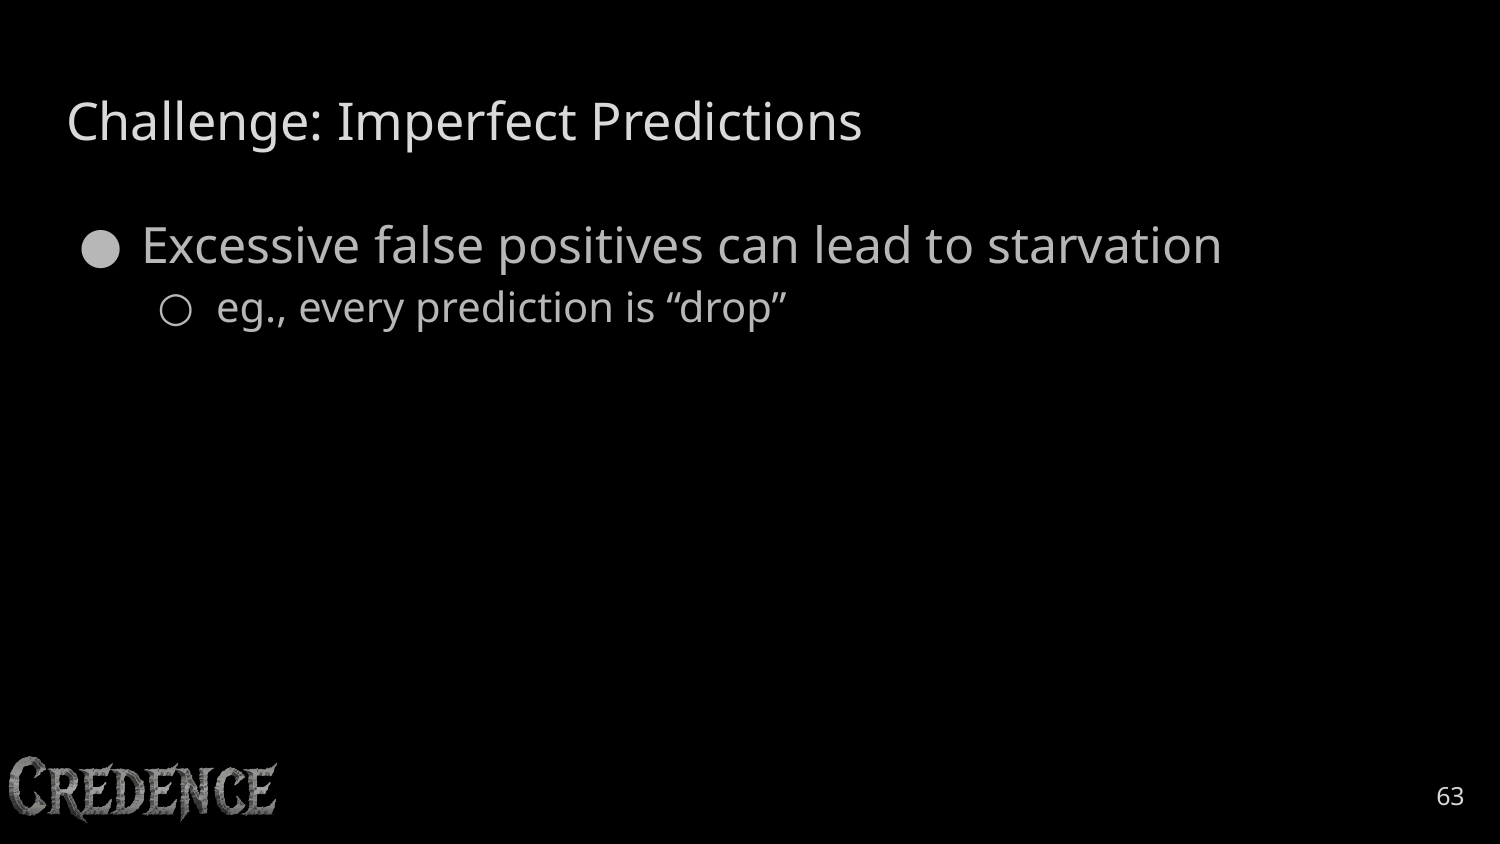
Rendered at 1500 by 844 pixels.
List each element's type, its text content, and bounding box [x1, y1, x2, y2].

list Excessive false positives can lead to starvation eg., every prediction is “drop” [51, 189, 1449, 750]
slide_number ‹#› [1389, 764, 1480, 830]
title Challenge: Imperfect Predictions [51, 72, 1449, 167]
picture [0, 732, 284, 844]
